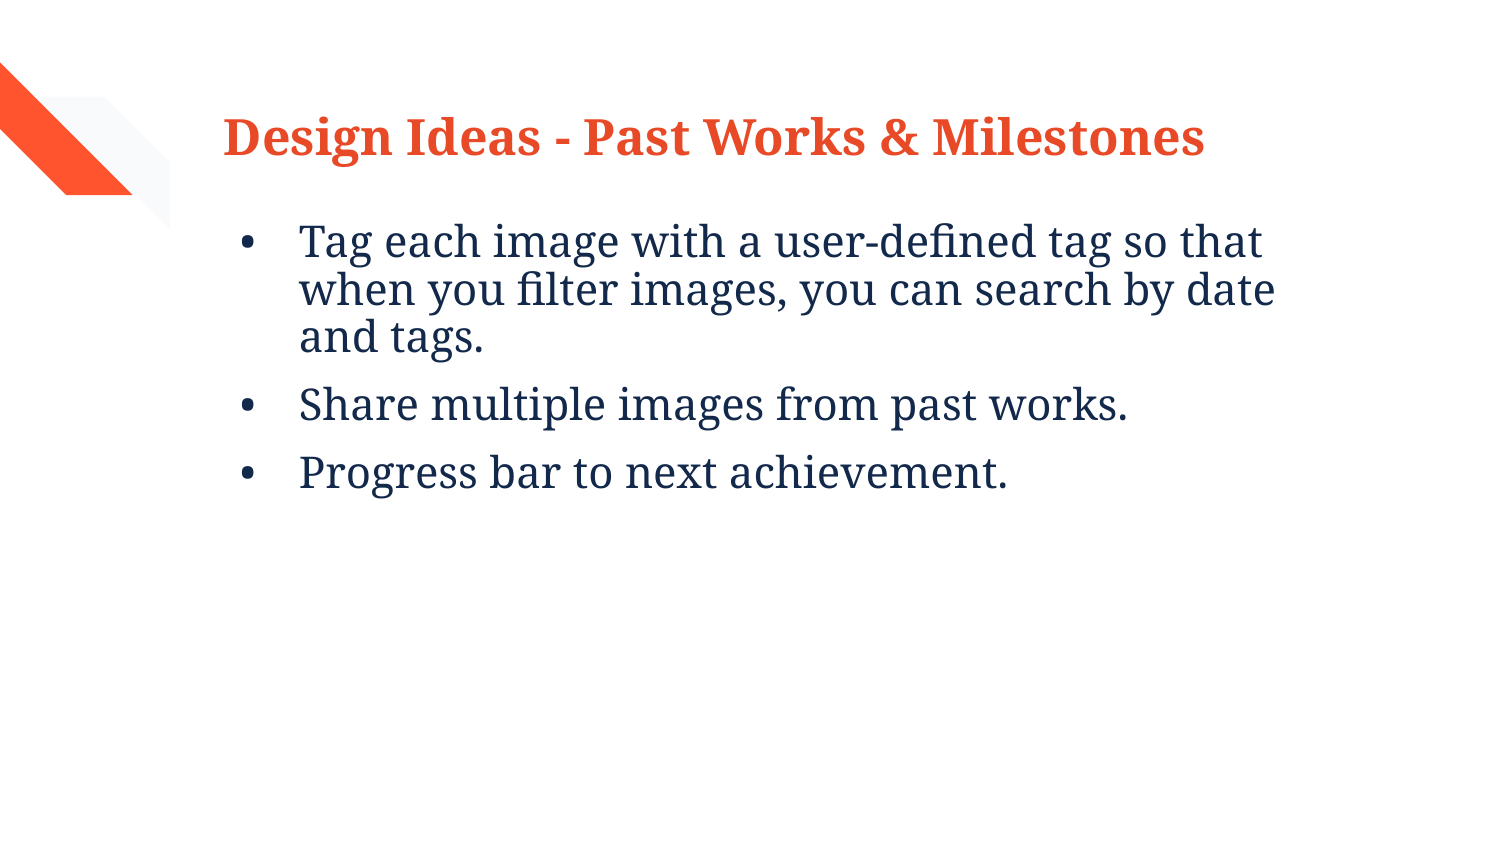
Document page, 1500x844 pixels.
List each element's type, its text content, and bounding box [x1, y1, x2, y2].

title Design Ideas - Past Works & Milestones [212, 64, 1368, 214]
list Tag each image with a user-defined tag so that when you filter images, you can search by date and tags. Share multiple images from past works. Progress bar to next achievement. [212, 214, 1368, 801]
